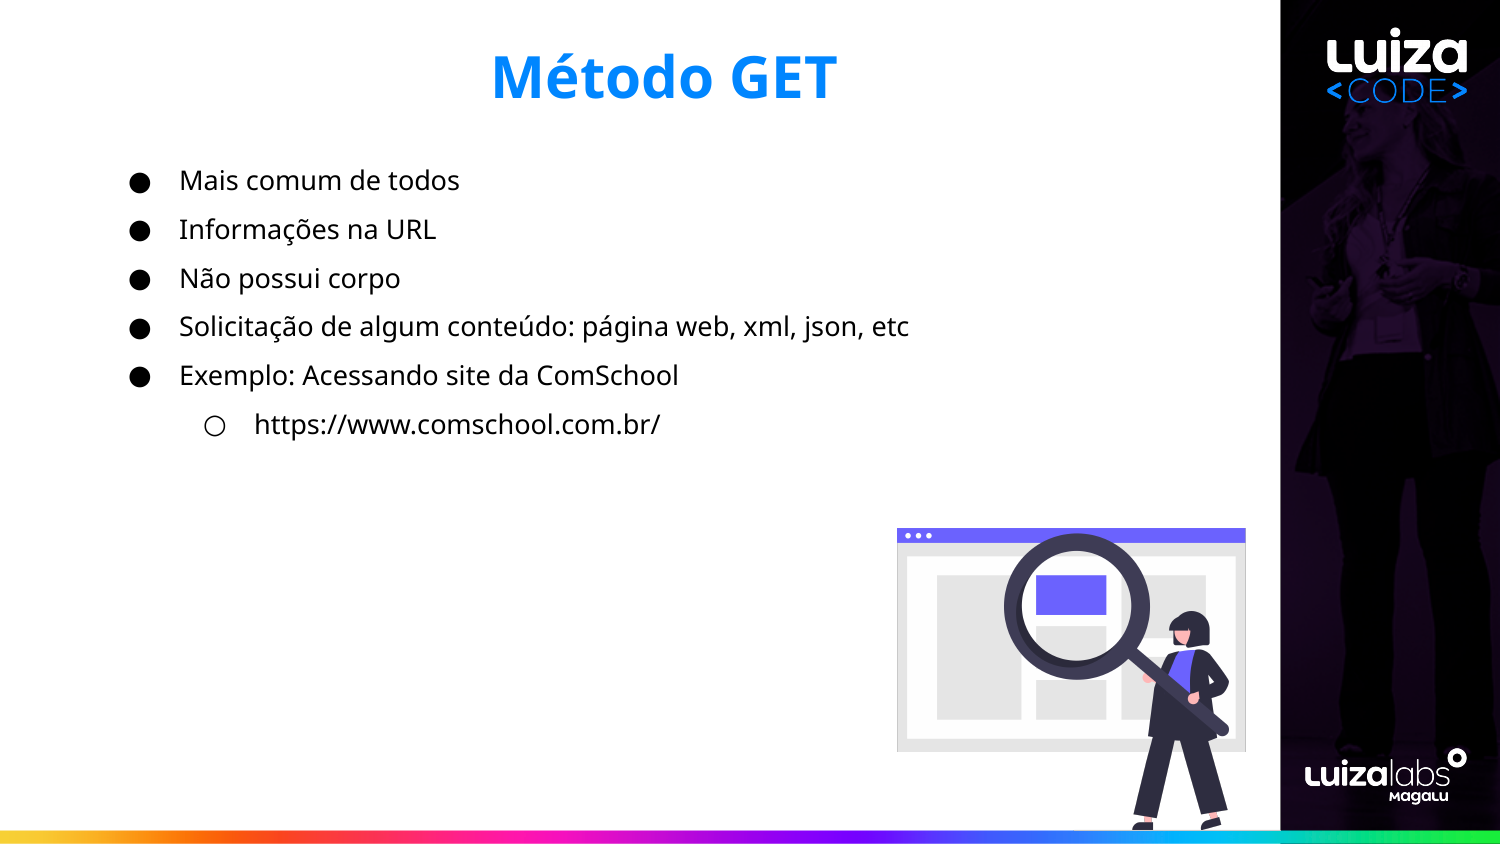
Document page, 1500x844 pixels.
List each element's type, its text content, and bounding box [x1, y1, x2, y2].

list Método GET [131, 14, 1197, 116]
picture [0, 0, 1500, 844]
text_box Mais comum de todos Informações na URL Não possui corpo Solicitação de algum conteúdo: página web, xml, json, etc Exemplo: Acessando site da ComSchool https://www.comschool.com.br/ [89, 132, 1216, 455]
